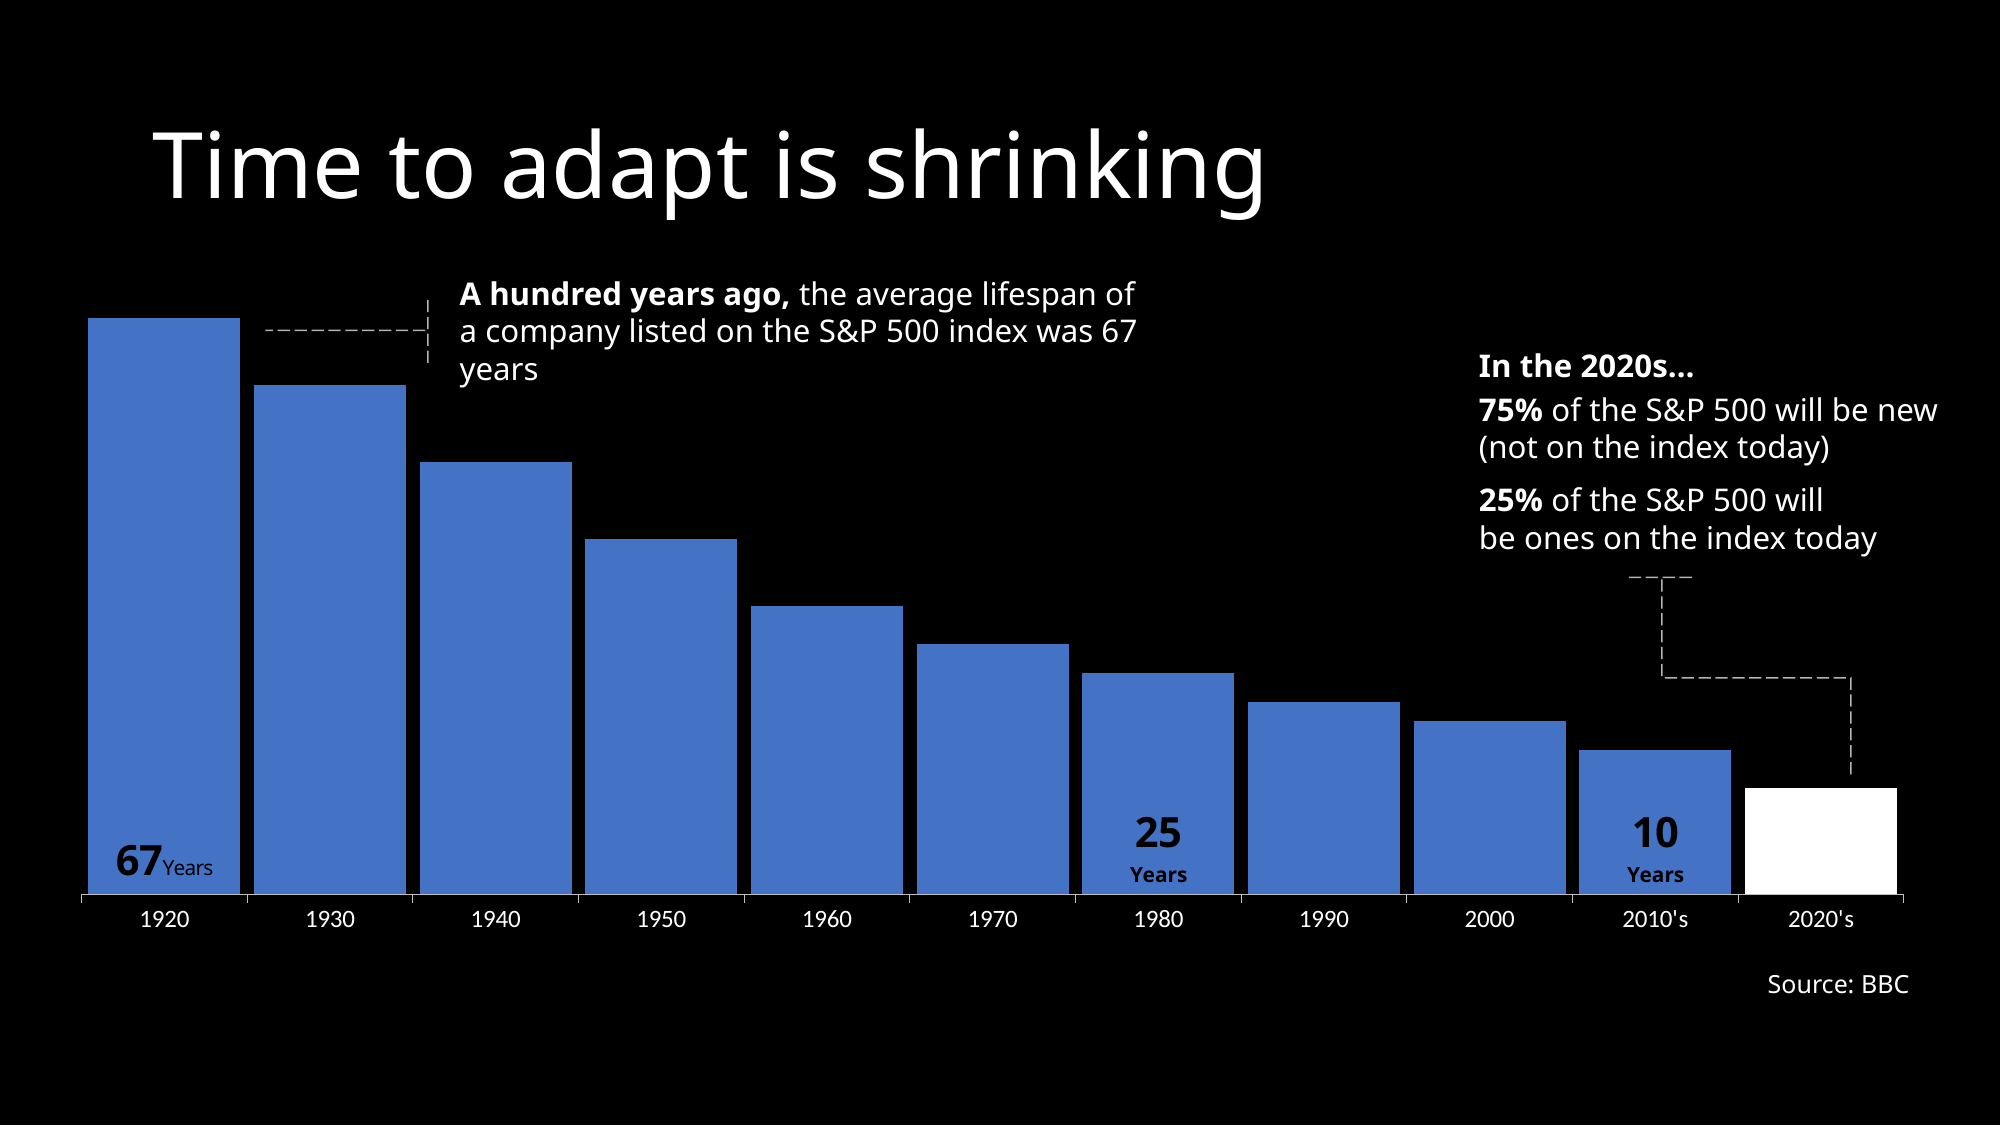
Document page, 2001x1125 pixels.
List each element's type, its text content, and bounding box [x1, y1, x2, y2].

chart [53, 317, 1943, 983]
title Time to adapt is shrinking [137, 59, 1863, 198]
text_box A hundred years ago, the average lifespan of a company listed on the S&P 500 index was 67 years [459, 284, 1164, 317]
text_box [1479, 335, 1943, 543]
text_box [1657, 583, 1855, 773]
text_box Source: BBC [1714, 983, 1910, 1010]
text_box [73, 198, 1926, 317]
